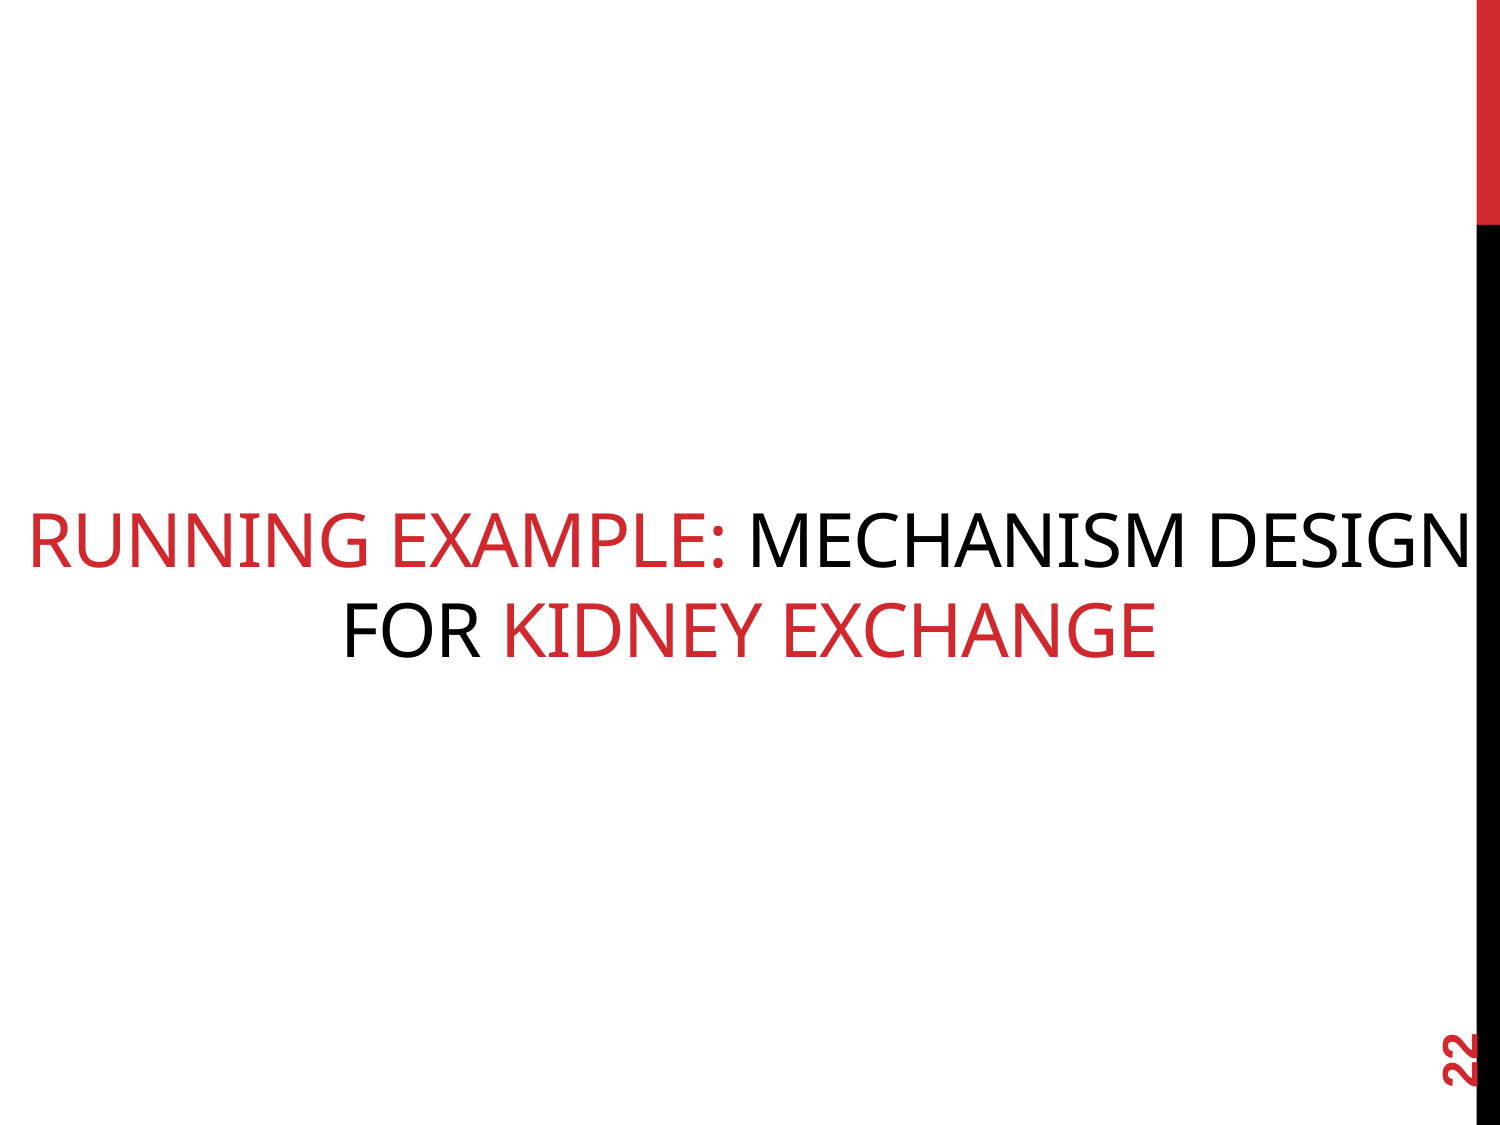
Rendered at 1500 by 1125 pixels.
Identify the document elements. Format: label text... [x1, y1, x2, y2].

title Running Example: Mechanism Design for Kidney Exchange [0, 462, 1500, 680]
slide_number 22 [1427, 887, 1488, 1104]
